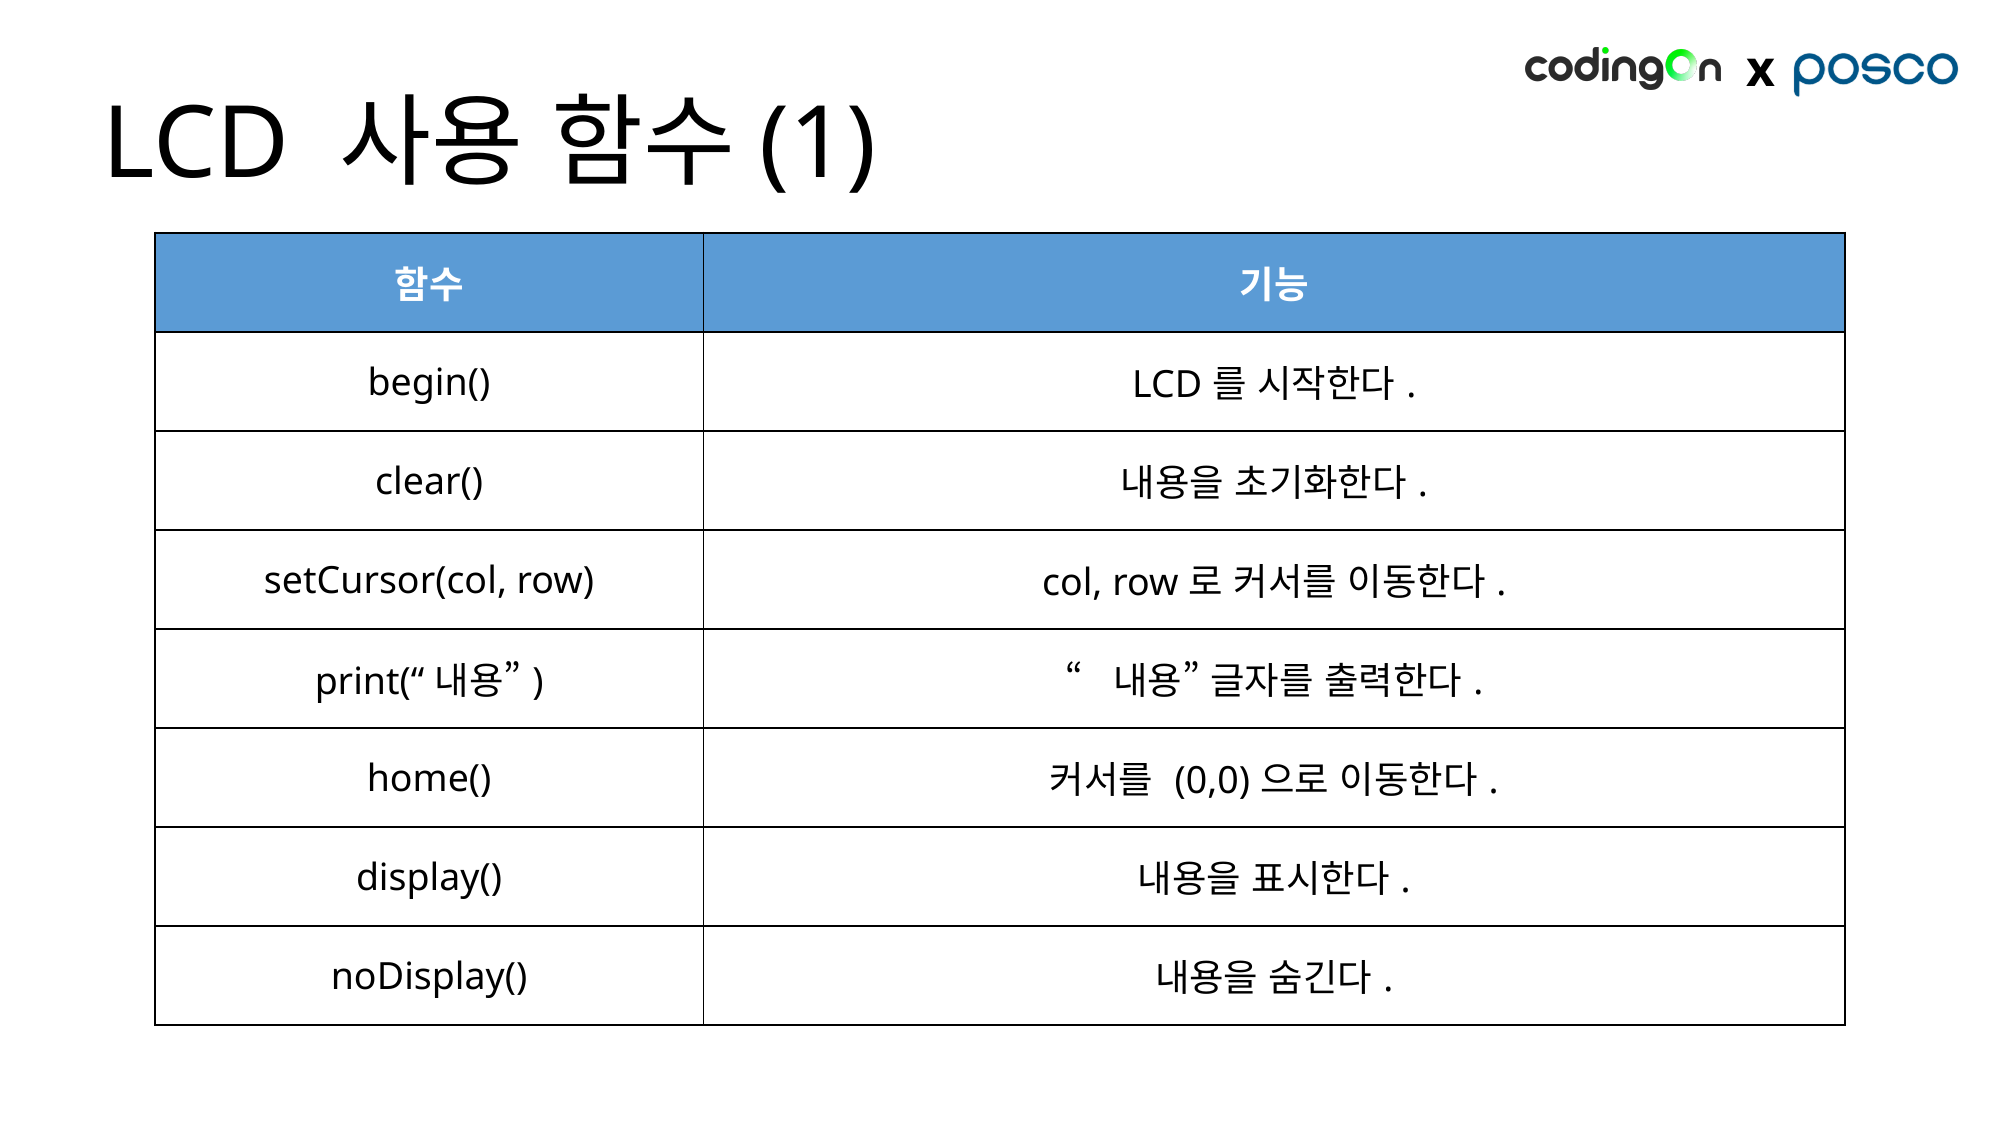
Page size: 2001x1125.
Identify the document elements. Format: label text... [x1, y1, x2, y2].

table_cell noDisplay() [156, 927, 703, 1024]
table_header 함수 [156, 234, 703, 331]
table_cell 내용을 숨긴다. [704, 927, 1844, 1024]
table_cell col, row로 커서를 이동한다. [704, 531, 1844, 628]
table_cell begin() [156, 333, 703, 430]
table_cell LCD를 시작한다. [704, 333, 1844, 430]
title LCD 사용 함수(1) [87, 36, 1813, 255]
table_cell 내용을 초기화한다. [704, 432, 1844, 529]
table_cell “내용” 글자를 출력한다. [704, 630, 1844, 727]
table_cell print(“내용”) [156, 630, 703, 727]
table_cell clear() [156, 432, 703, 529]
table_cell setCursor(col, row) [156, 531, 703, 628]
table_cell display() [156, 828, 703, 925]
table_cell 내용을 표시한다. [704, 828, 1844, 925]
table_cell 커서를 (0,0)으로 이동한다. [704, 729, 1844, 826]
table_cell home() [156, 729, 703, 826]
table_header 기능 [704, 234, 1844, 331]
picture [1813, 47, 1960, 101]
